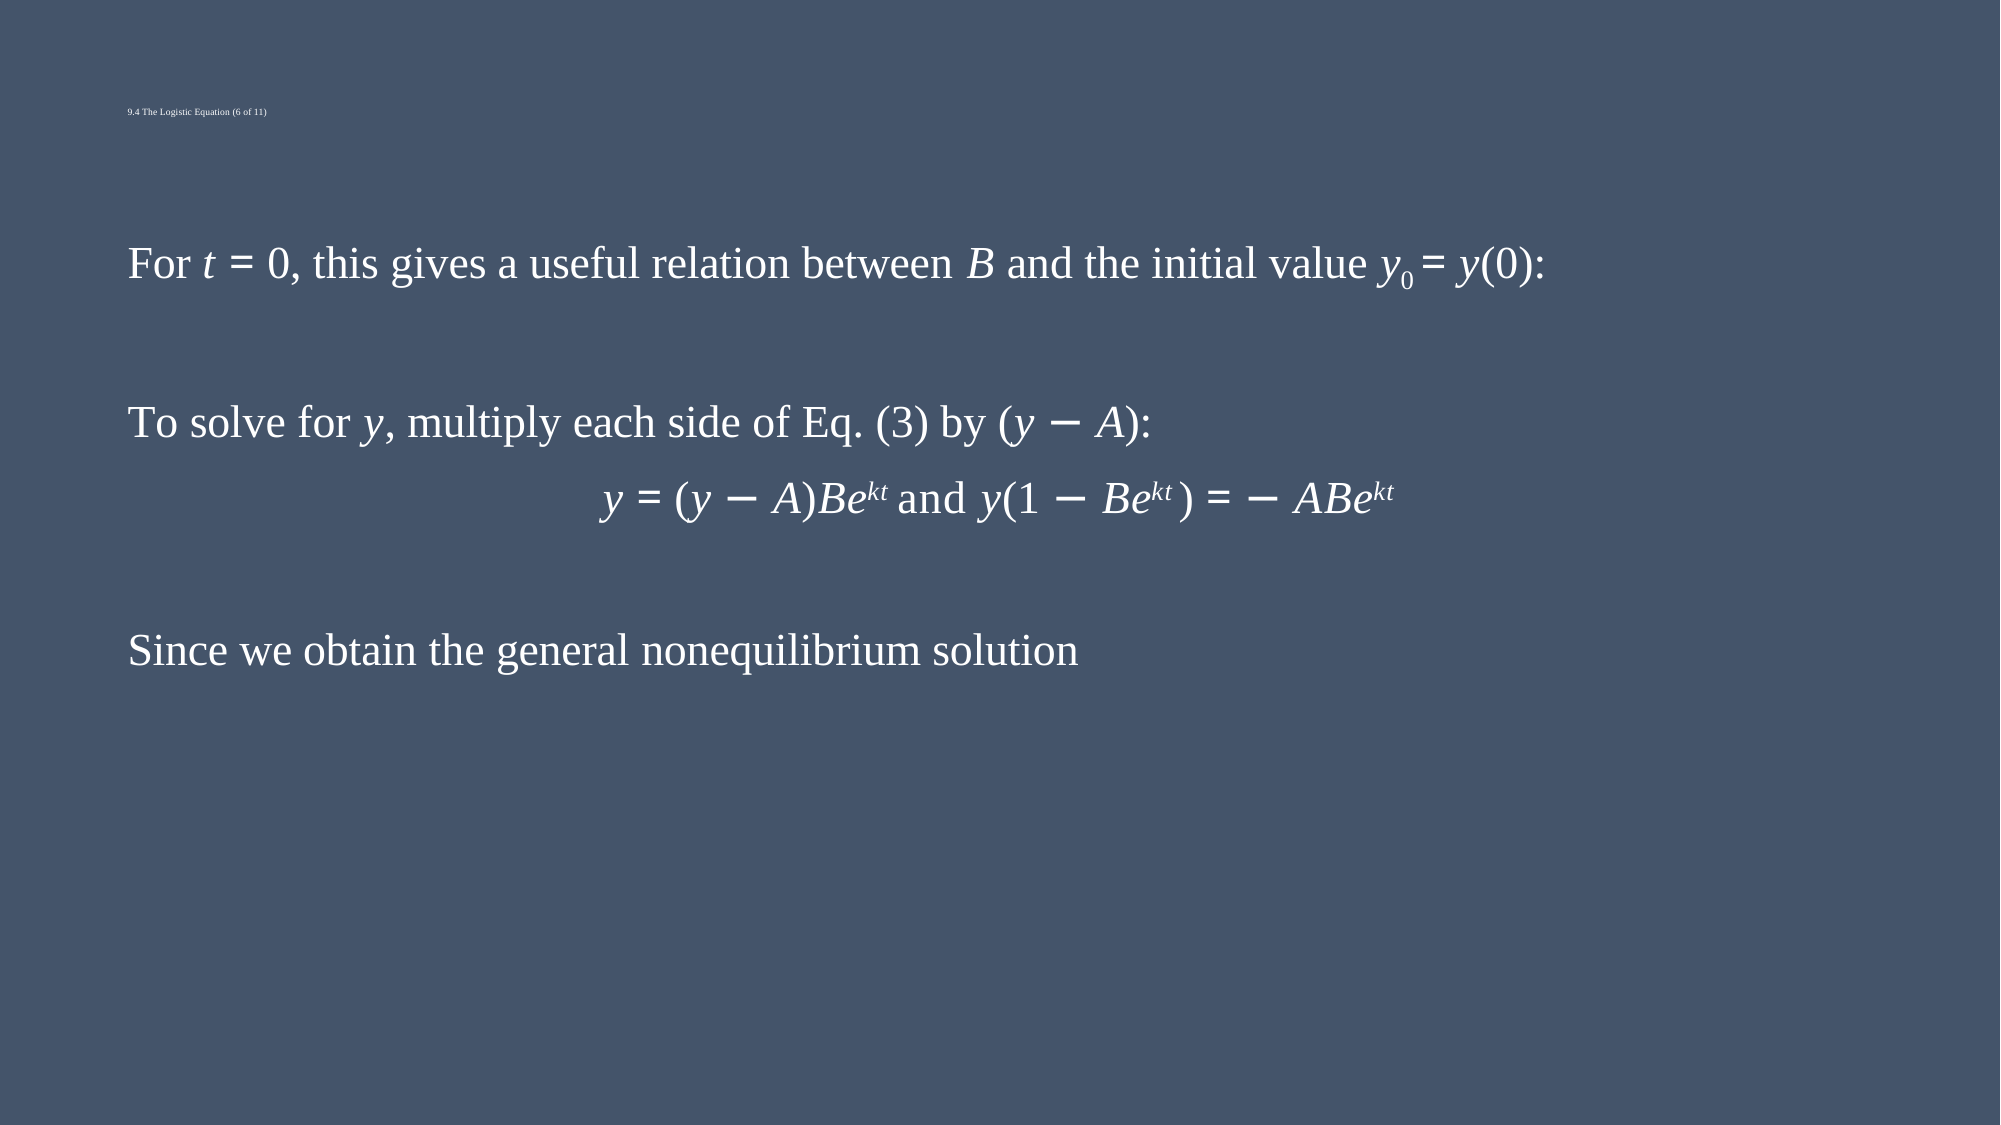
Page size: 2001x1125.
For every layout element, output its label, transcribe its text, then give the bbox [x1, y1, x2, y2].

title 9.4 The Logistic Equation (6 of 11) [112, 99, 1775, 203]
